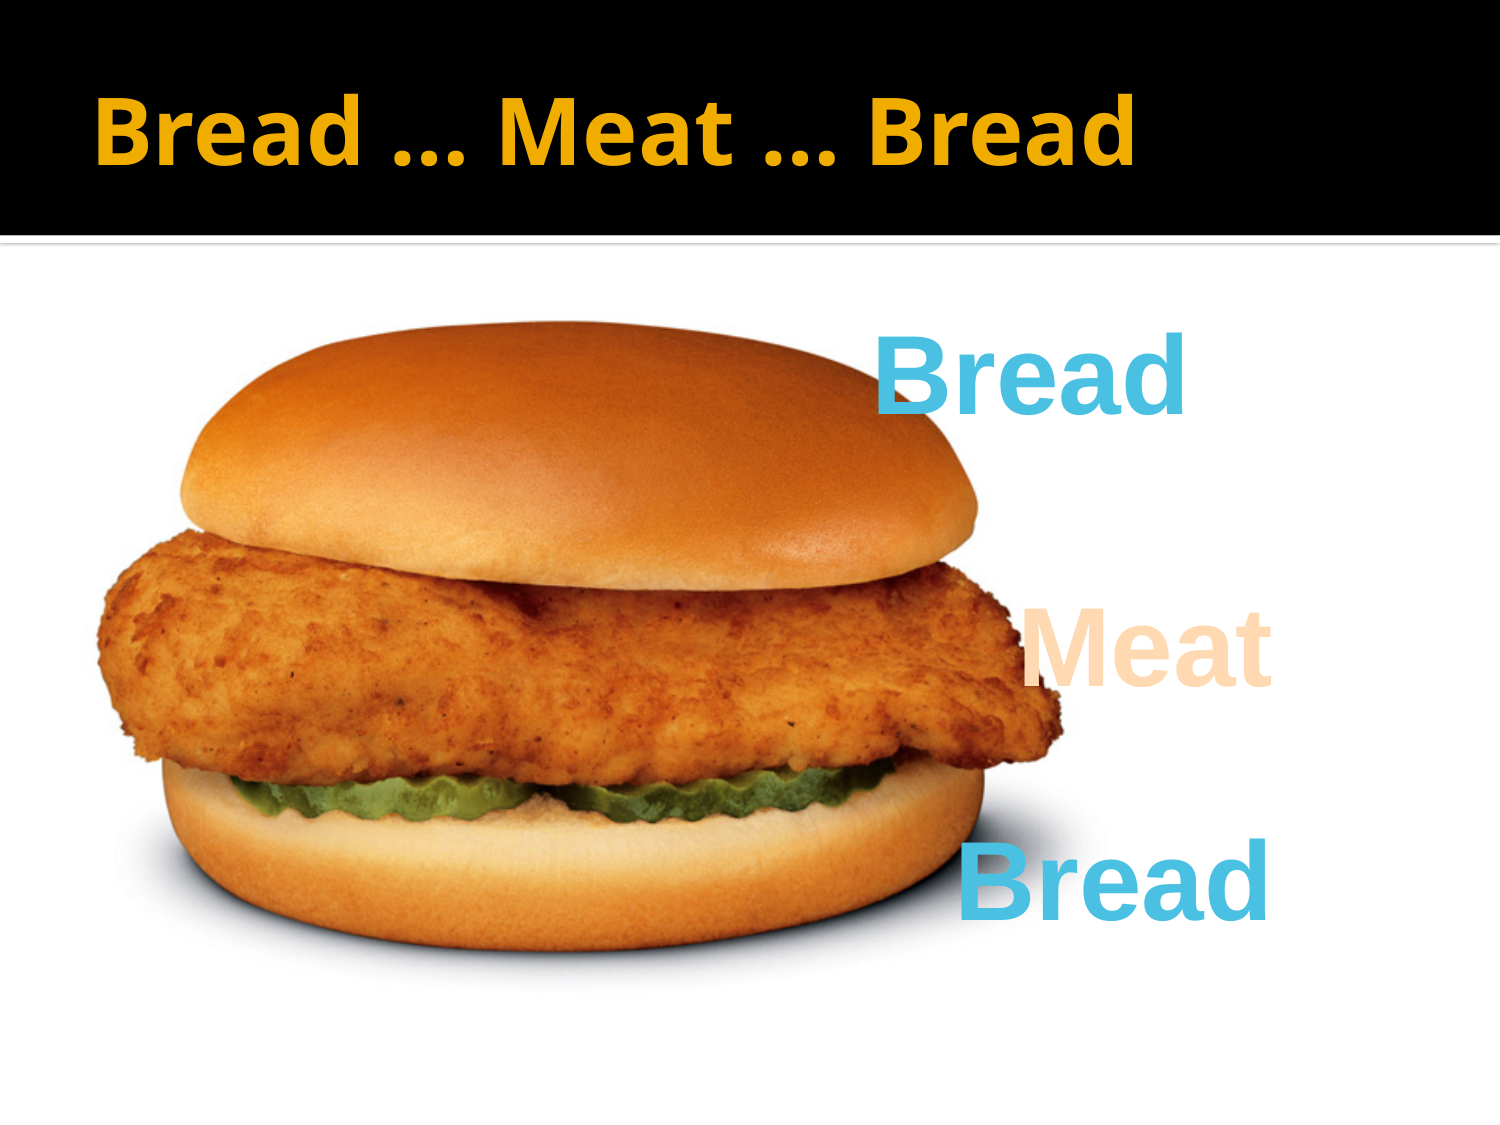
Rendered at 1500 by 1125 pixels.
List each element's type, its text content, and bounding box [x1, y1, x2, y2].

title Bread … Meat … Bread [75, 25, 1425, 231]
text_box Bread [1152, 799, 1288, 950]
text_box Bread [1152, 294, 1205, 445]
text_box Meat [1152, 566, 1289, 717]
picture [37, 274, 1146, 1010]
